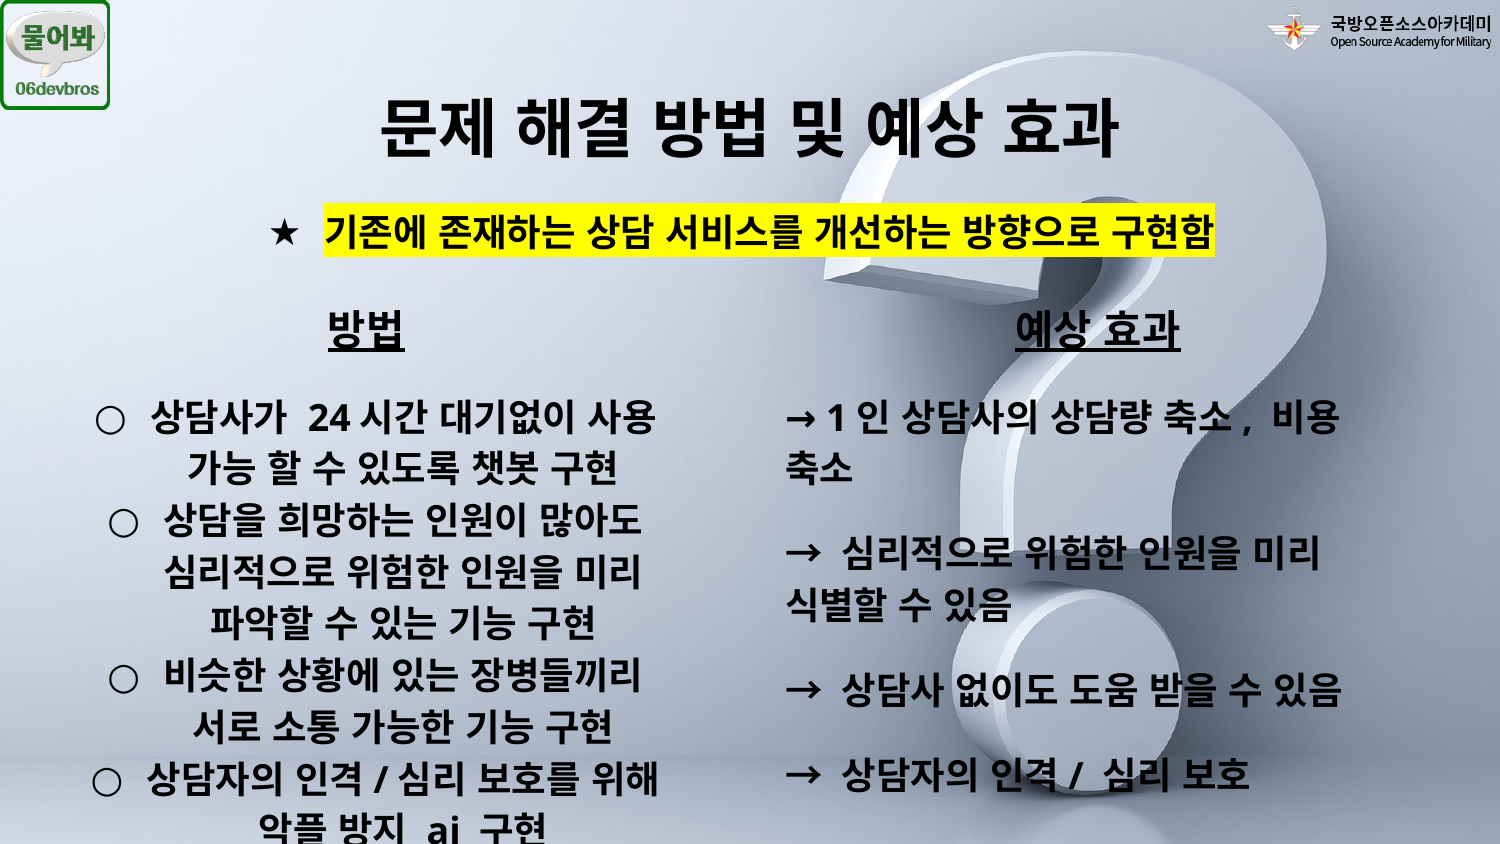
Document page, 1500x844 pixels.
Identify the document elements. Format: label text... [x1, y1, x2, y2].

list 방법 상담사가 24시간 대기없이 사용 가능 할 수 있도록 챗봇 구현 상담을 희망하는 인원이 많아도 심리적으로 위험한 인원을 미리 파악할 수 있는 기능 구현 비슷한 상황에 있는 장병들끼리 서로 소통 가능한 기능 구현 상담자의 인격/심리 보호를 위해 악플 방지 ai 구현 [38, 281, 695, 827]
list 예상 효과 → 1인 상담사의 상담량 축소, 비용 축소 → 심리적으로 위험한 인원을 미리 식별할 수 있음 → 상담사 없이도 도움 받을 수 있음 → 상담자의 인격/ 심리 보호 [769, 281, 1427, 827]
title 문제 해결 방법 및 예상 효과 [51, 72, 1449, 167]
picture [0, 0, 1500, 844]
text_box 기존에 존재하는 상담 서비스를 개선하는 방향으로 구현함 [38, 186, 1427, 281]
